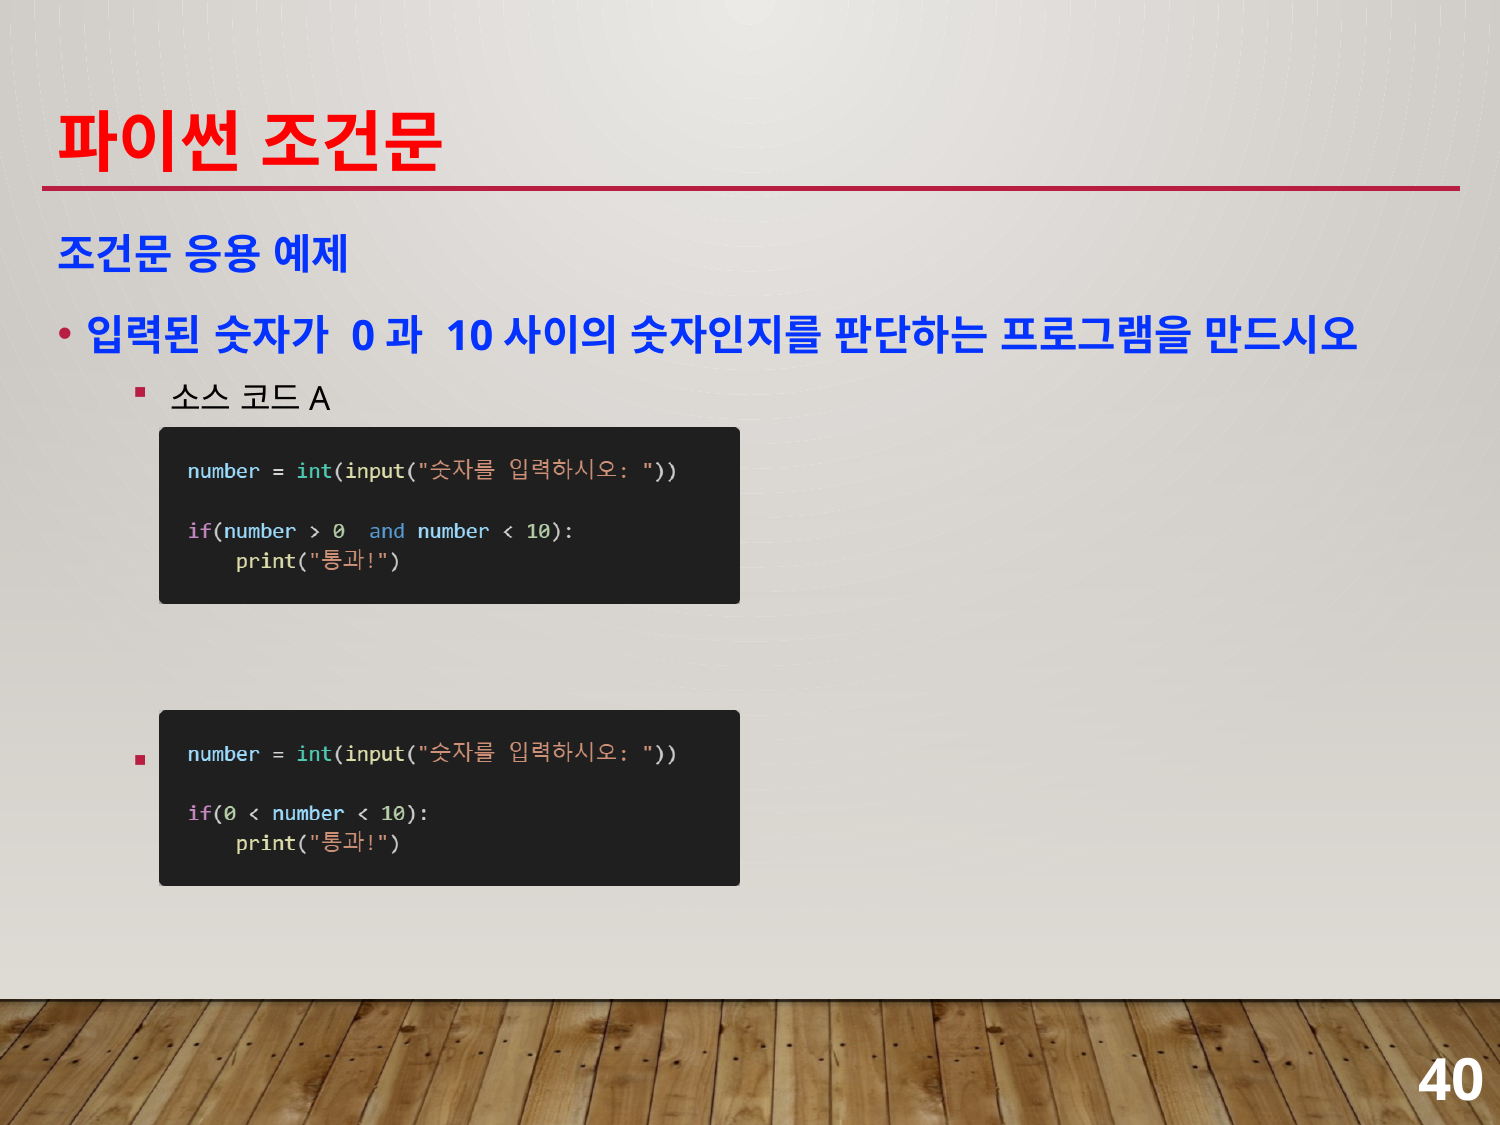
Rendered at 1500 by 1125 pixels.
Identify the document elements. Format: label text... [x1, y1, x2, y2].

picture [0, 999, 1500, 1125]
picture [159, 710, 740, 887]
title 파이썬 조건문 [42, 16, 1461, 189]
picture [159, 427, 740, 604]
list 조건문 응용 예제 입력된 숫자가 0과 10사이의 숫자인지를 판단하는 프로그램을 만드시오 소스 코드A 소스 코드B [42, 210, 1461, 993]
